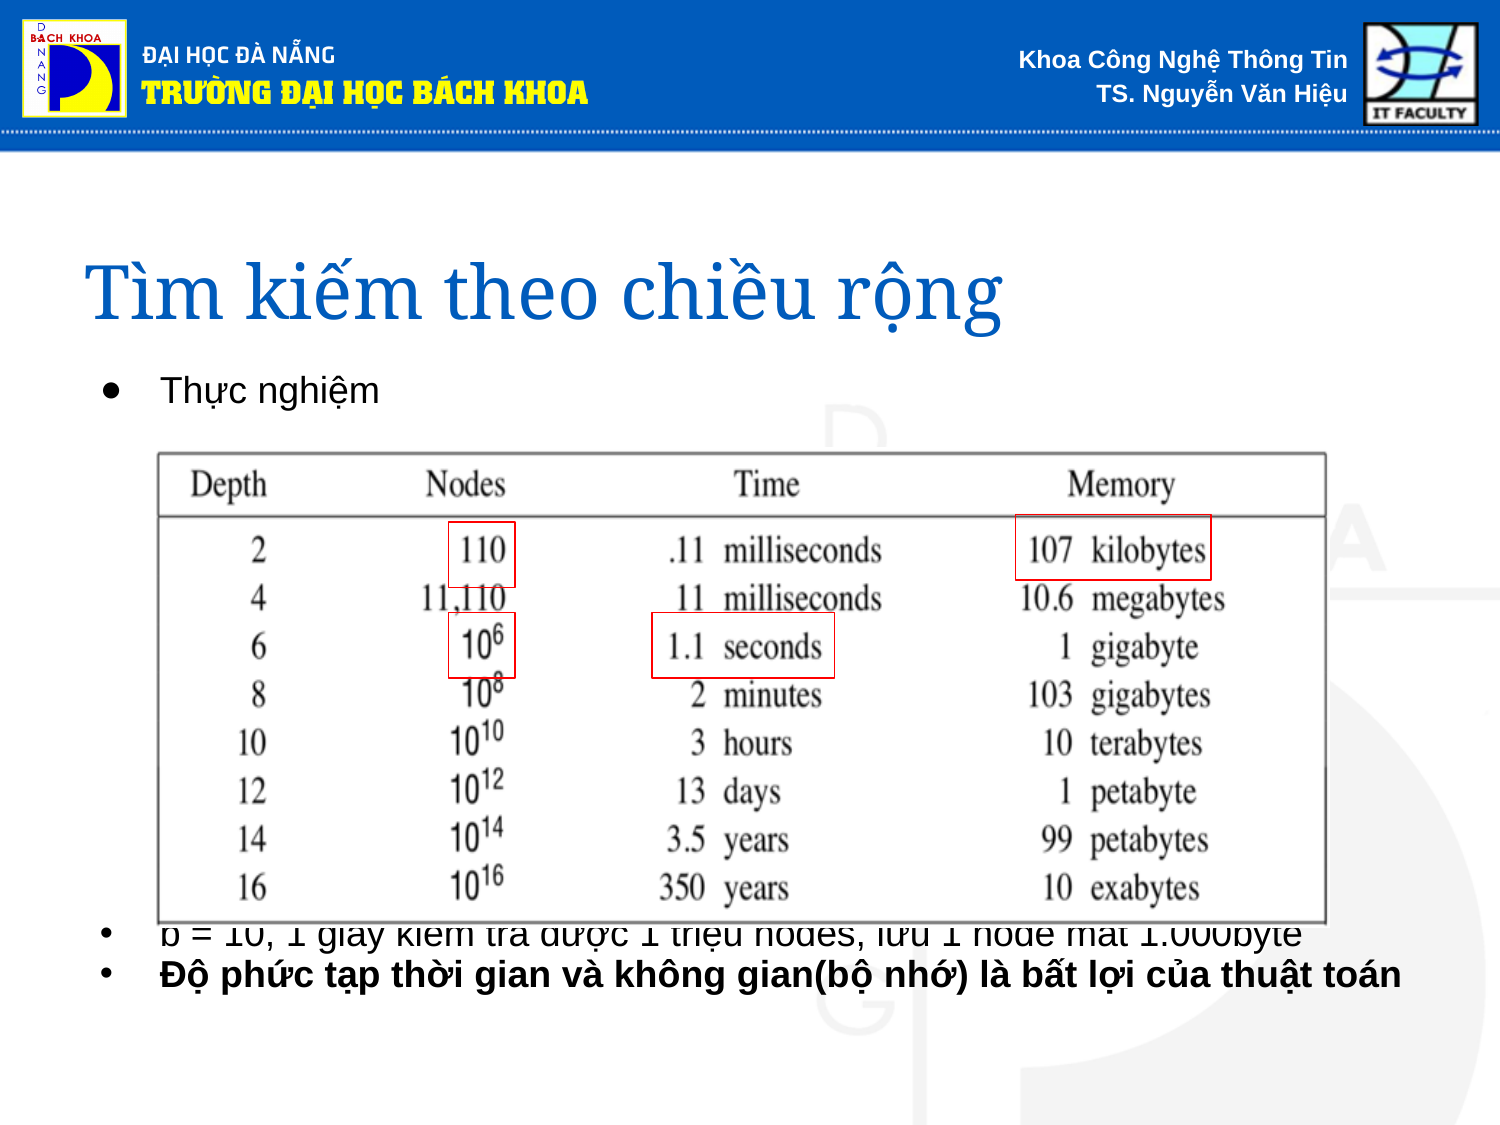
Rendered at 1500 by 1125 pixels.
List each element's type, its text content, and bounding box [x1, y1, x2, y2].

title Tìm kiếm theo chiều rộng [69, 164, 1369, 343]
list Thực nghiệm b = 10, 1 giây kiểm tra được 1 triệu nodes, lưu 1 node mất 1.000byte b = 10, 1 giây kiểm tra được 1 triệu nodes, lưu 1 node mất 1.000byte Độ phức tạp thời gian và không gian(bộ nhớ) là bất lợi của thuật toán [69, 358, 1456, 1101]
picture [0, 0, 1500, 1125]
